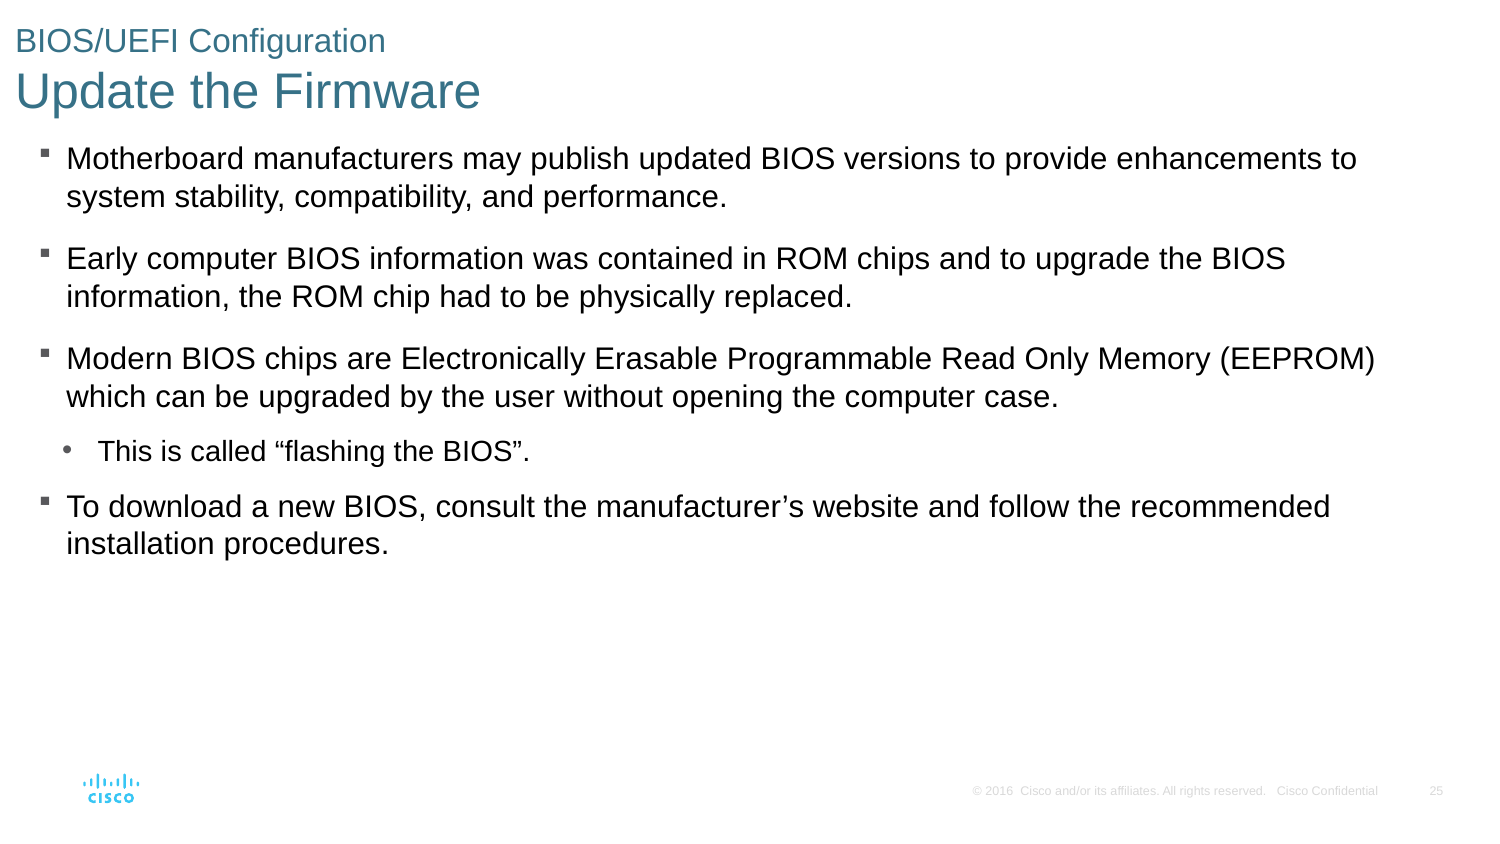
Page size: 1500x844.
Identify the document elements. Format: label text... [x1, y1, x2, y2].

title BIOS/UEFI Configuration Update the Firmware [0, 6, 1500, 131]
list Motherboard manufacturers may publish updated BIOS versions to provide enhancements to system stability, compatibility, and performance. Early computer BIOS information was contained in ROM chips and to upgrade the BIOS information, the ROM chip had to be physically replaced. Modern BIOS chips are Electronically Erasable Programmable Read Only Memory (EEPROM) which can be upgraded by the user without opening the computer case. This is called “flashing the BIOS”. To download a new BIOS, consult the manufacturer’s website and follow the recommended installation procedures. [23, 131, 1474, 813]
